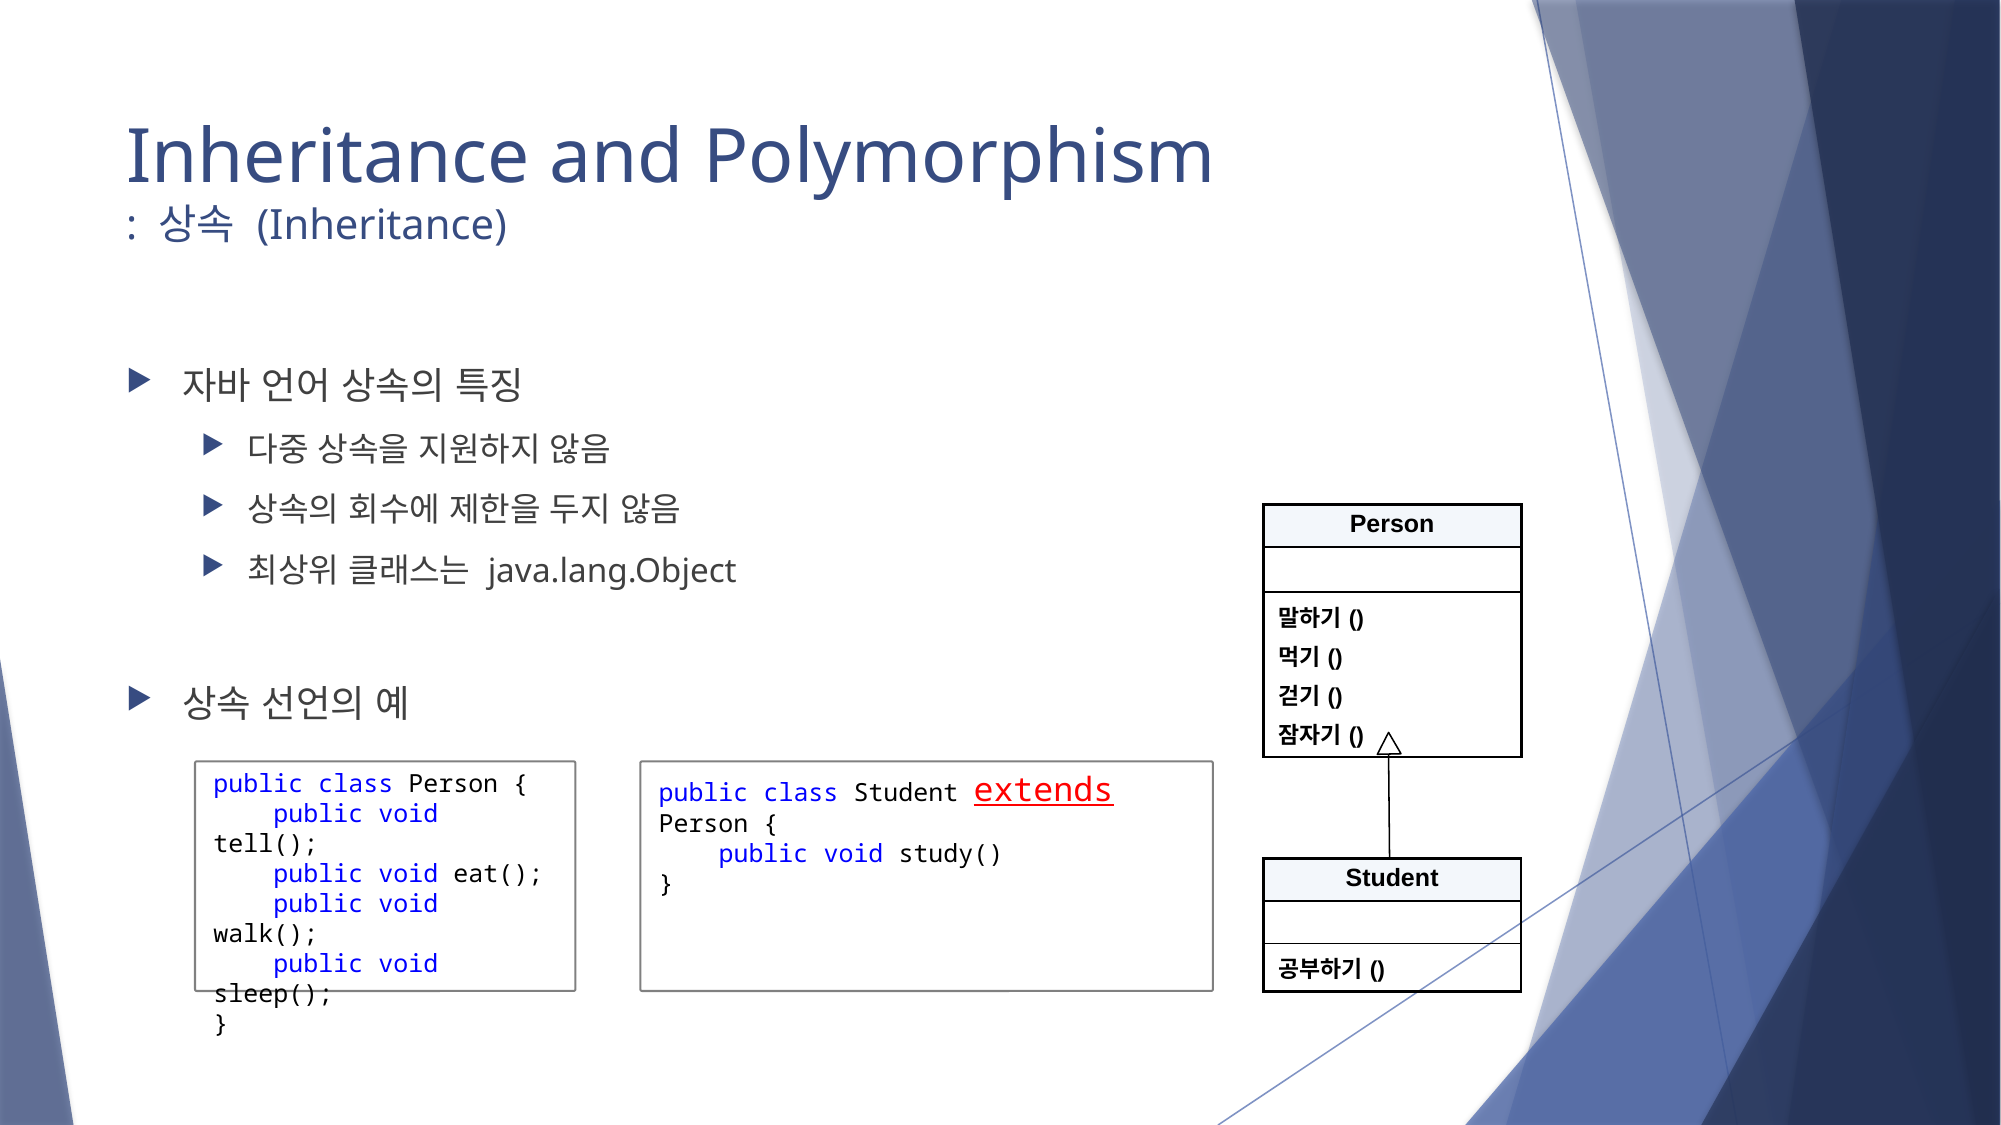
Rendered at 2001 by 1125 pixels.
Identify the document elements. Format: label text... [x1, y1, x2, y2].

text_box public class Person { public void tell(); public void eat(); public void walk(); public void sleep(); } [193, 759, 577, 993]
list 자바 언어 상속의 특징 다중 상속을 지원하지 않음 상속의 회수에 제한을 두지 않음 최상위 클래스는 java.lang.Object 상속 선언의 예 [111, 354, 1522, 992]
table_header Student [1265, 860, 1520, 900]
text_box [1337, 753, 1439, 835]
table_cell [1265, 902, 1520, 943]
text_box public class Student extends Person { public void study() } [638, 759, 1215, 993]
table_cell 공부하기() [1265, 944, 1520, 990]
table_cell [1265, 548, 1520, 591]
title Inheritance and Polymorphism : 상속 (Inheritance) [111, 99, 1522, 317]
table_header Person [1265, 506, 1520, 546]
table_cell 말하기() 먹기() 걷기() 잠자기() [1265, 593, 1520, 756]
